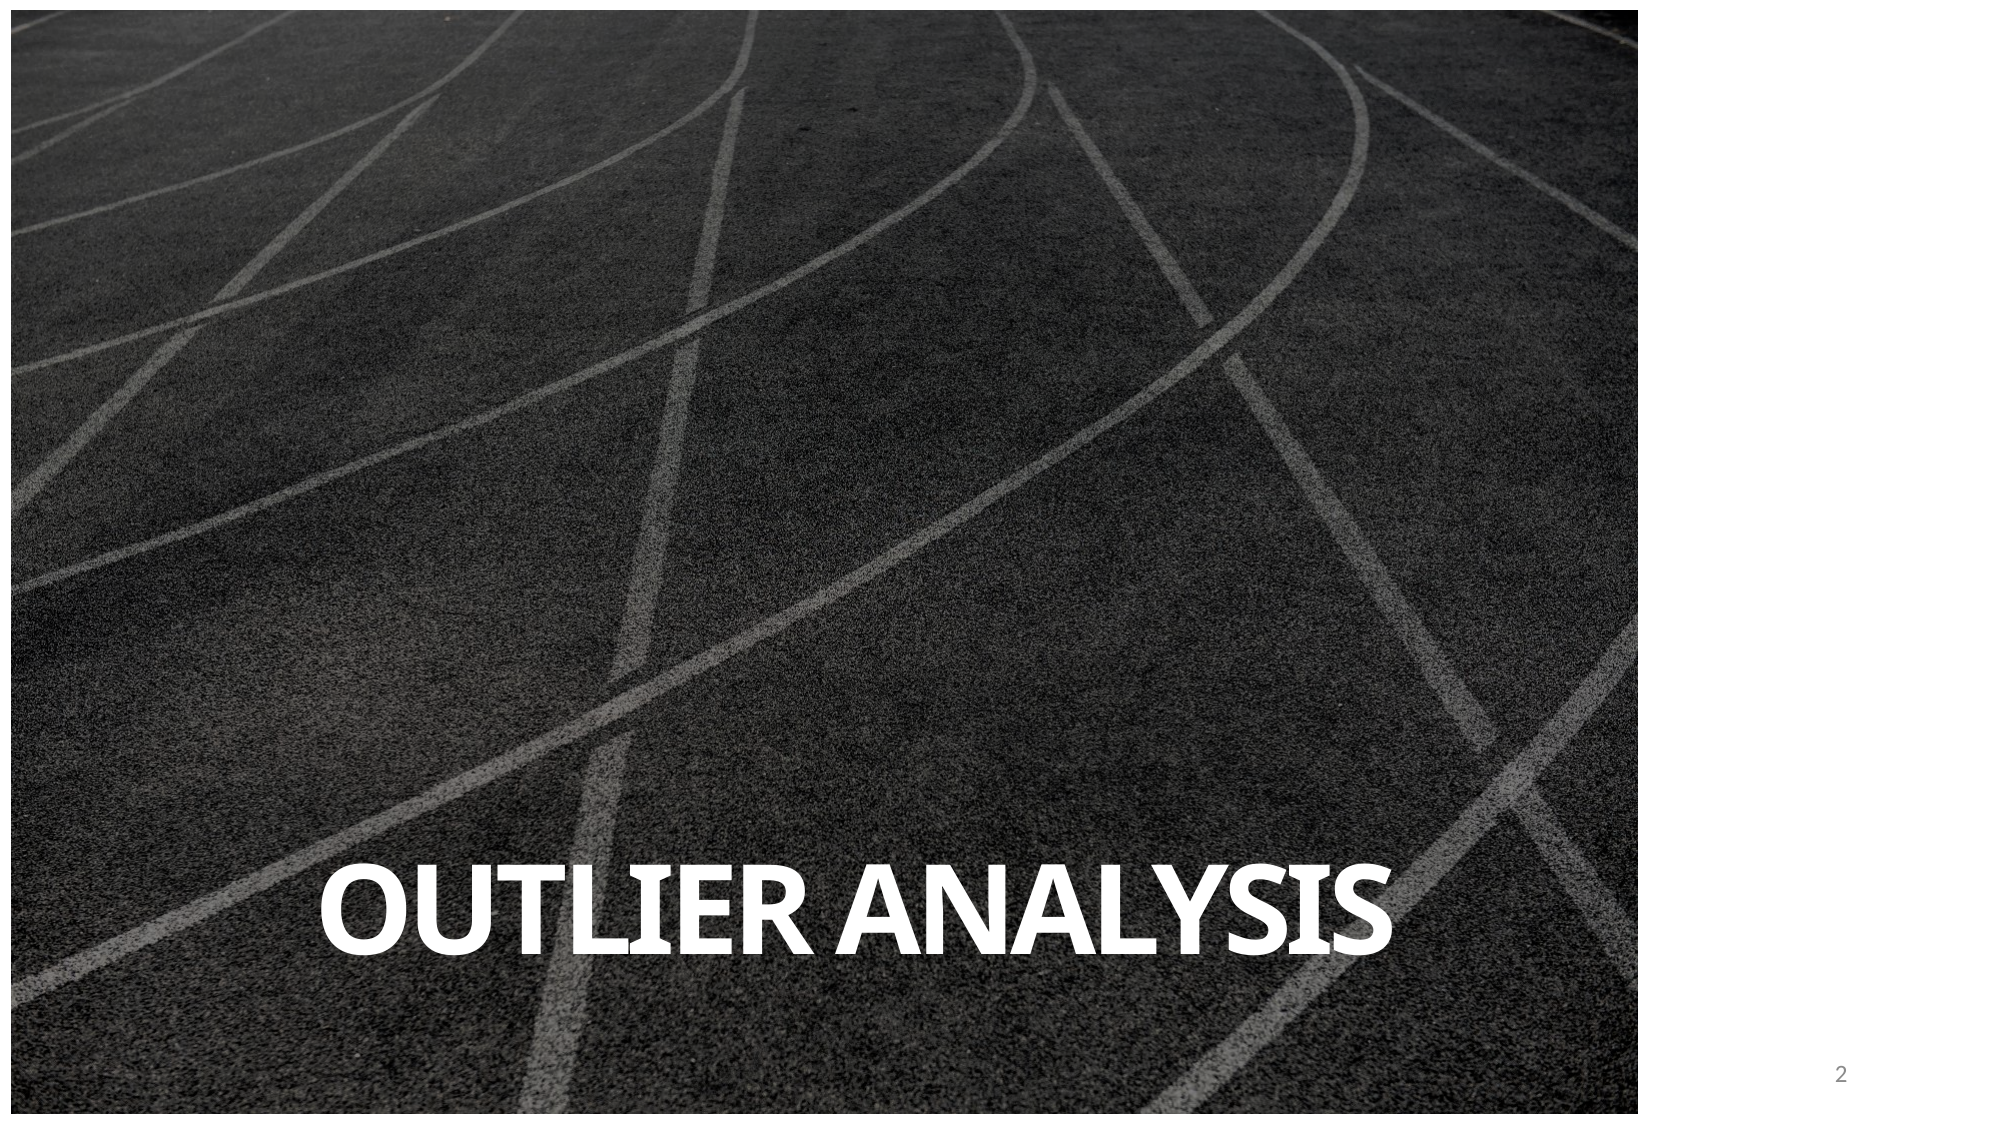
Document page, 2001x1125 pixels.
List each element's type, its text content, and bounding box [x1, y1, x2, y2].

picture [11, 10, 1638, 1114]
slide_number 2 [1638, 1042, 1863, 1103]
